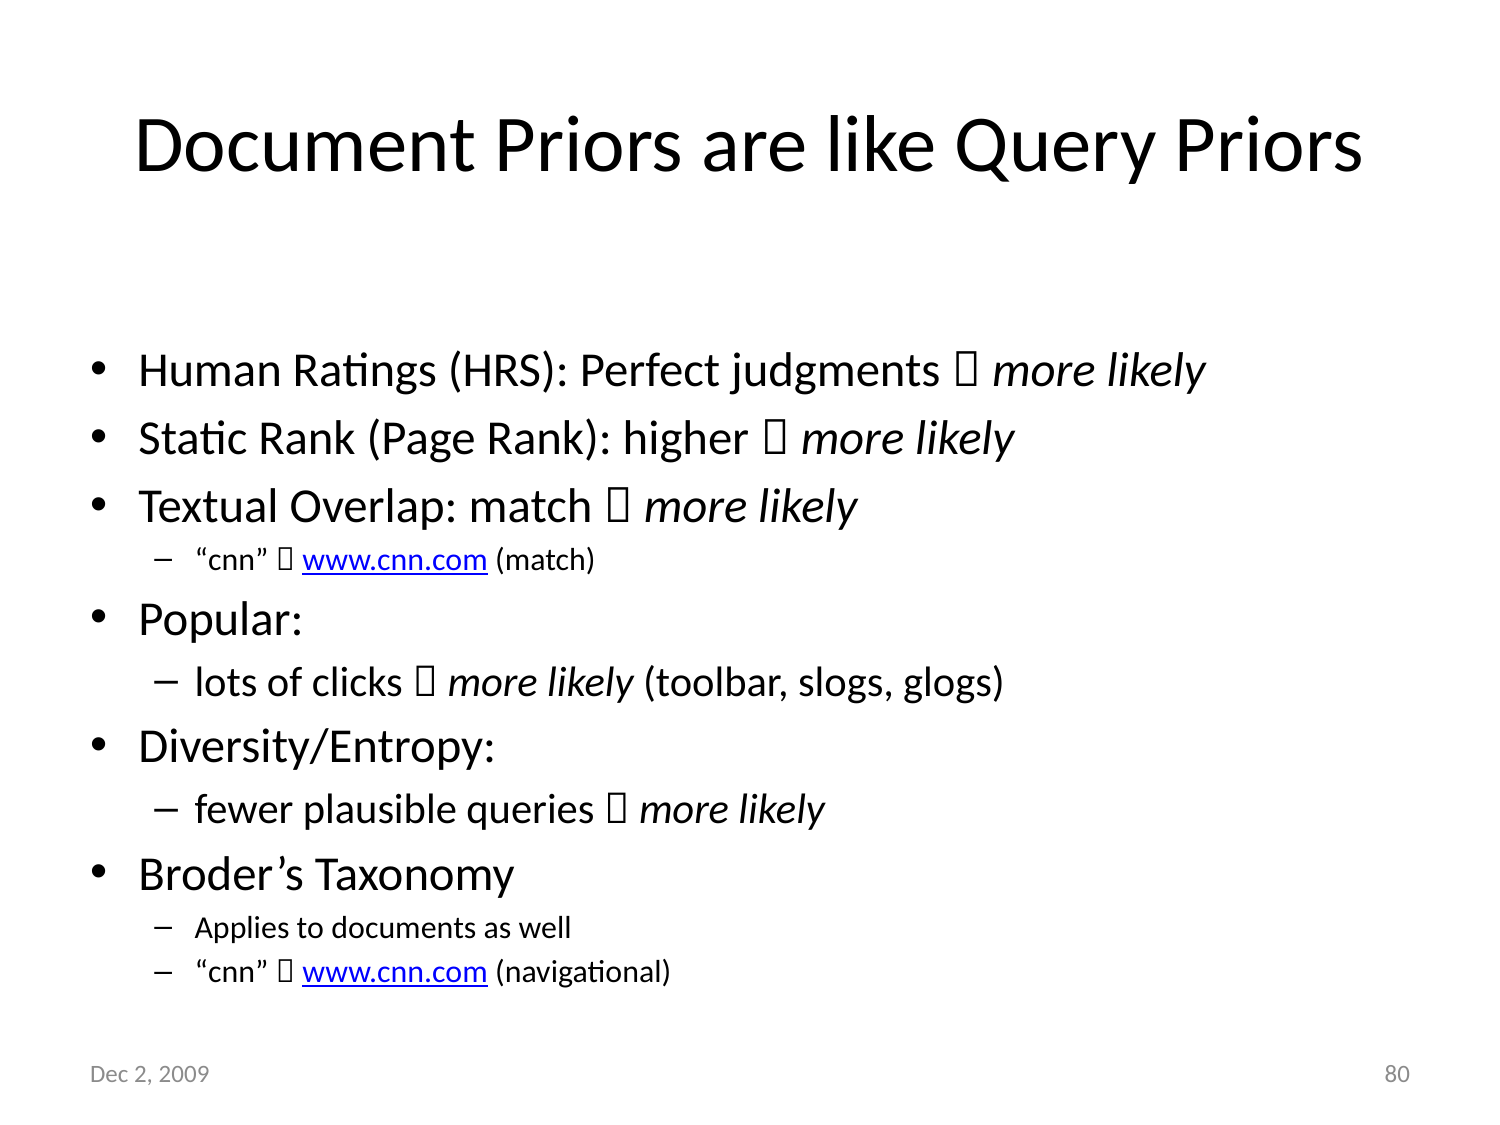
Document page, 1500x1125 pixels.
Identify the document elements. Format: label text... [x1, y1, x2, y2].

title Document Priors are like Query Priors [75, 45, 1425, 233]
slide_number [75, 1042, 425, 1103]
slide_number 80 [1074, 1042, 1425, 1103]
list Human Ratings (HRS): Perfect judgments  more likely Static Rank (Page Rank): higher  more likely Textual Overlap: match  more likely “cnn”  www.cnn.com (match) Popular: lots of clicks  more likely (toolbar, slogs, glogs) Diversity/Entropy: fewer plausible queries  more likely Broder’s Taxonomy Applies to documents as well “cnn”  www.cnn.com (navigational) [75, 262, 1425, 1005]
